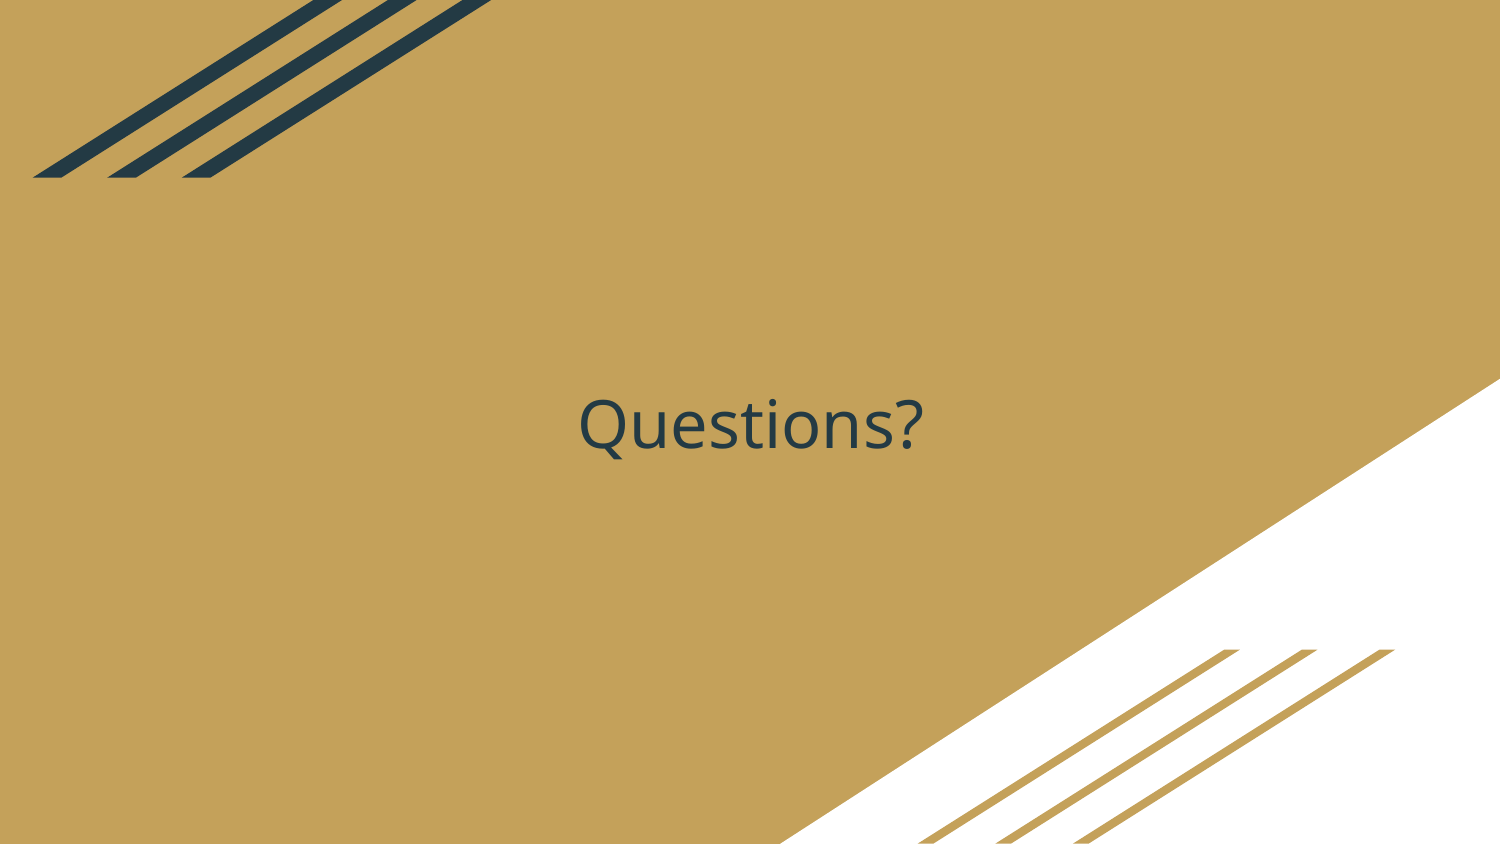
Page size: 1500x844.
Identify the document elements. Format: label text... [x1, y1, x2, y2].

title Questions? [309, 286, 1192, 557]
